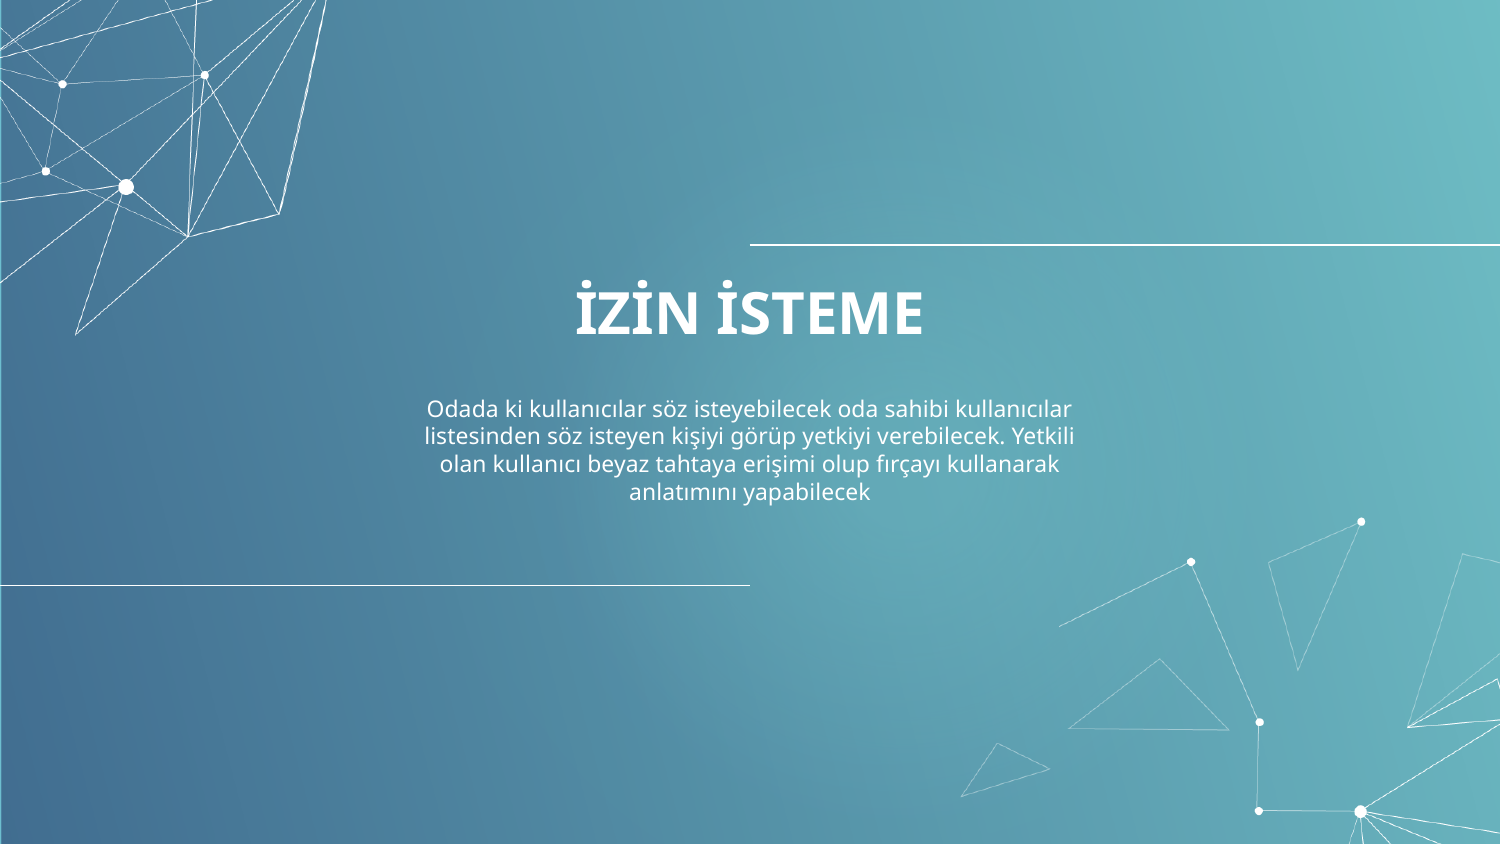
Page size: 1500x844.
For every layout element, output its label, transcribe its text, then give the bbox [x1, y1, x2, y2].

picture [0, 0, 1500, 844]
subtitle Odada ki kullanıcılar söz isteyebilecek oda sahibi kullanıcılar listesinden söz isteyen kişiyi görüp yetkiyi verebilecek. Yetkili olan kullanıcı beyaz tahtaya erişimi olup fırçayı kullanarak anlatımını yapabilecek [403, 379, 1097, 673]
title İZİN İSTEME [432, 24, 1068, 362]
